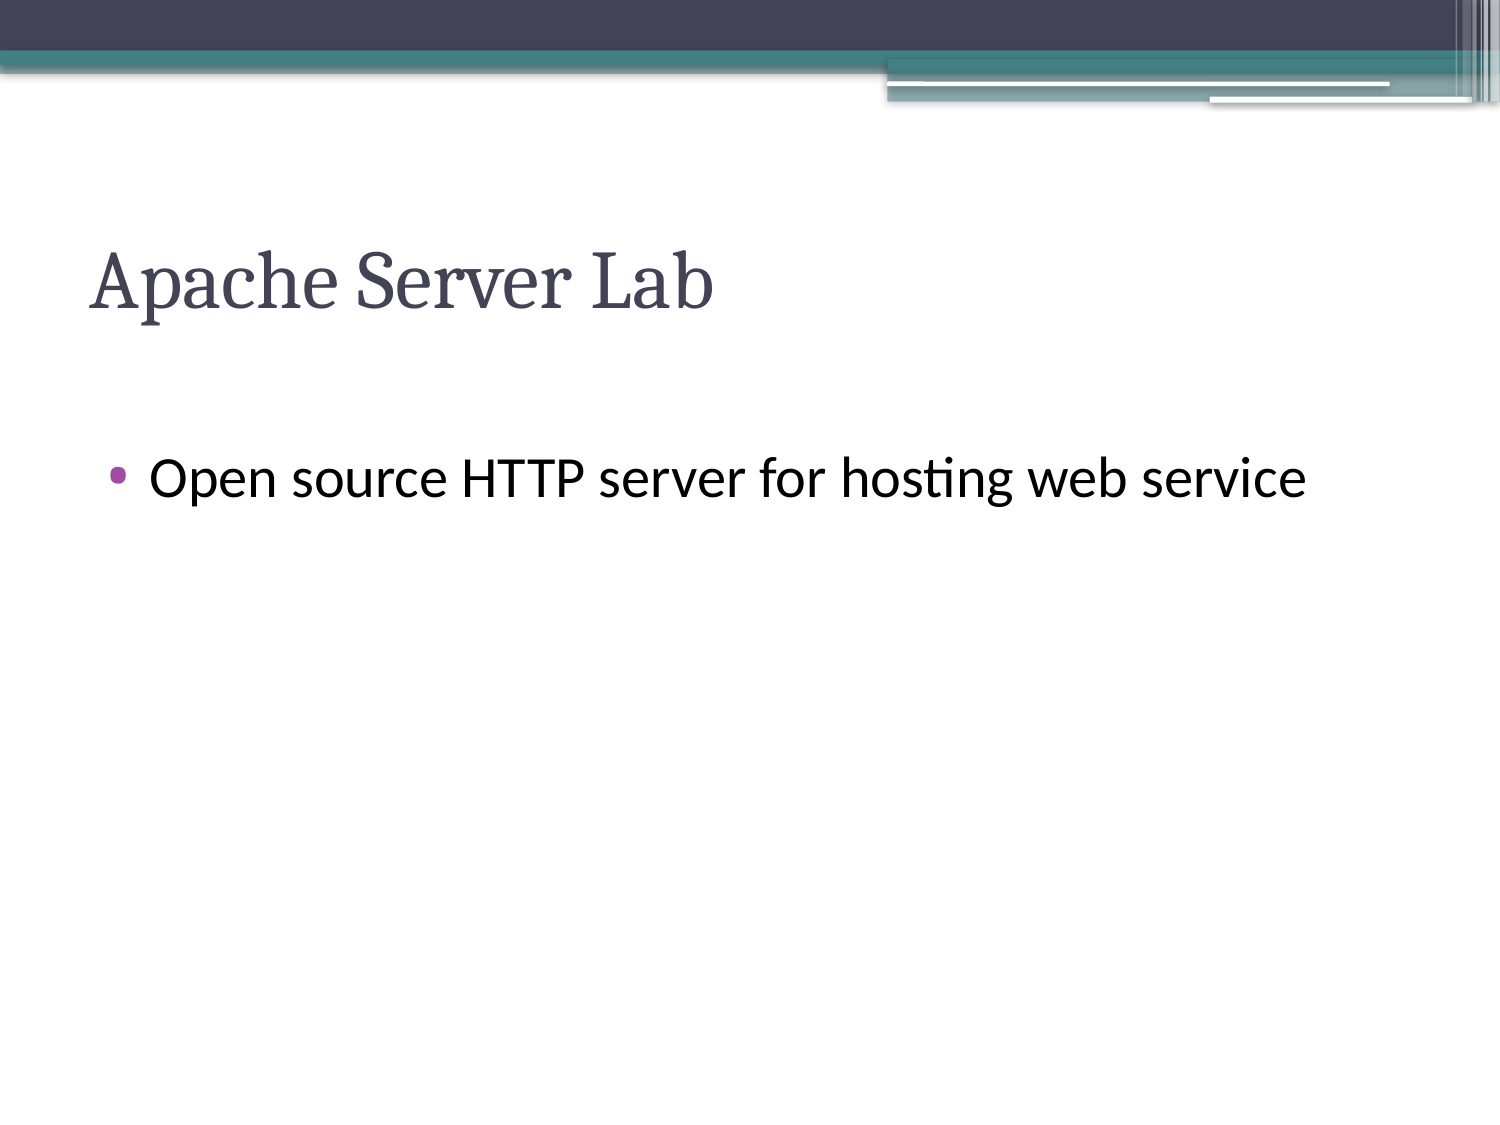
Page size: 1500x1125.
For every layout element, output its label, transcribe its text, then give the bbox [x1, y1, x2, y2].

list Open source HTTP server for hosting web service [75, 431, 1425, 675]
title Apache Server Lab [75, 187, 1425, 363]
